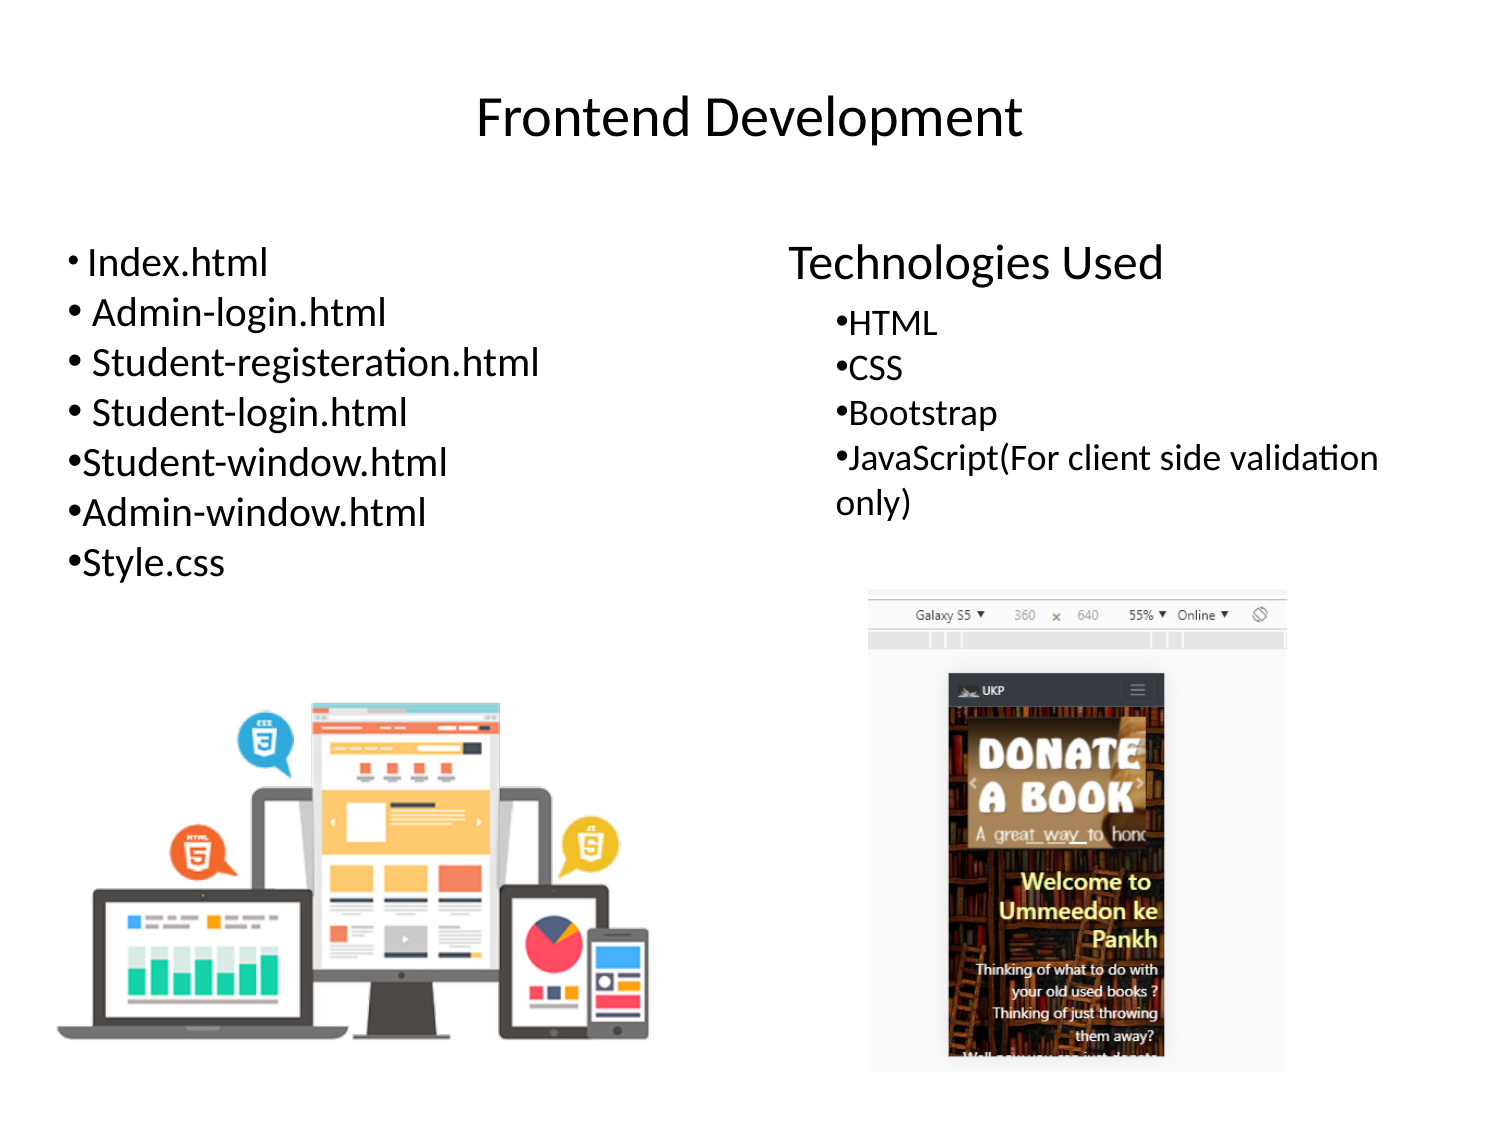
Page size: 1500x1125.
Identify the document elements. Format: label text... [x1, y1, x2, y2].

picture [52, 687, 674, 1055]
text_box Frontend Development [461, 70, 1039, 156]
text_box Index.html Admin-login.html Student-registeration.html Student-login.html Student-window.html Admin-window.html Style.css [53, 227, 698, 593]
text_box Technologies Used [773, 222, 1447, 298]
text_box HTML CSS Bootstrap JavaScript(For client side validation only) [820, 290, 1465, 531]
picture [867, 589, 1288, 1072]
